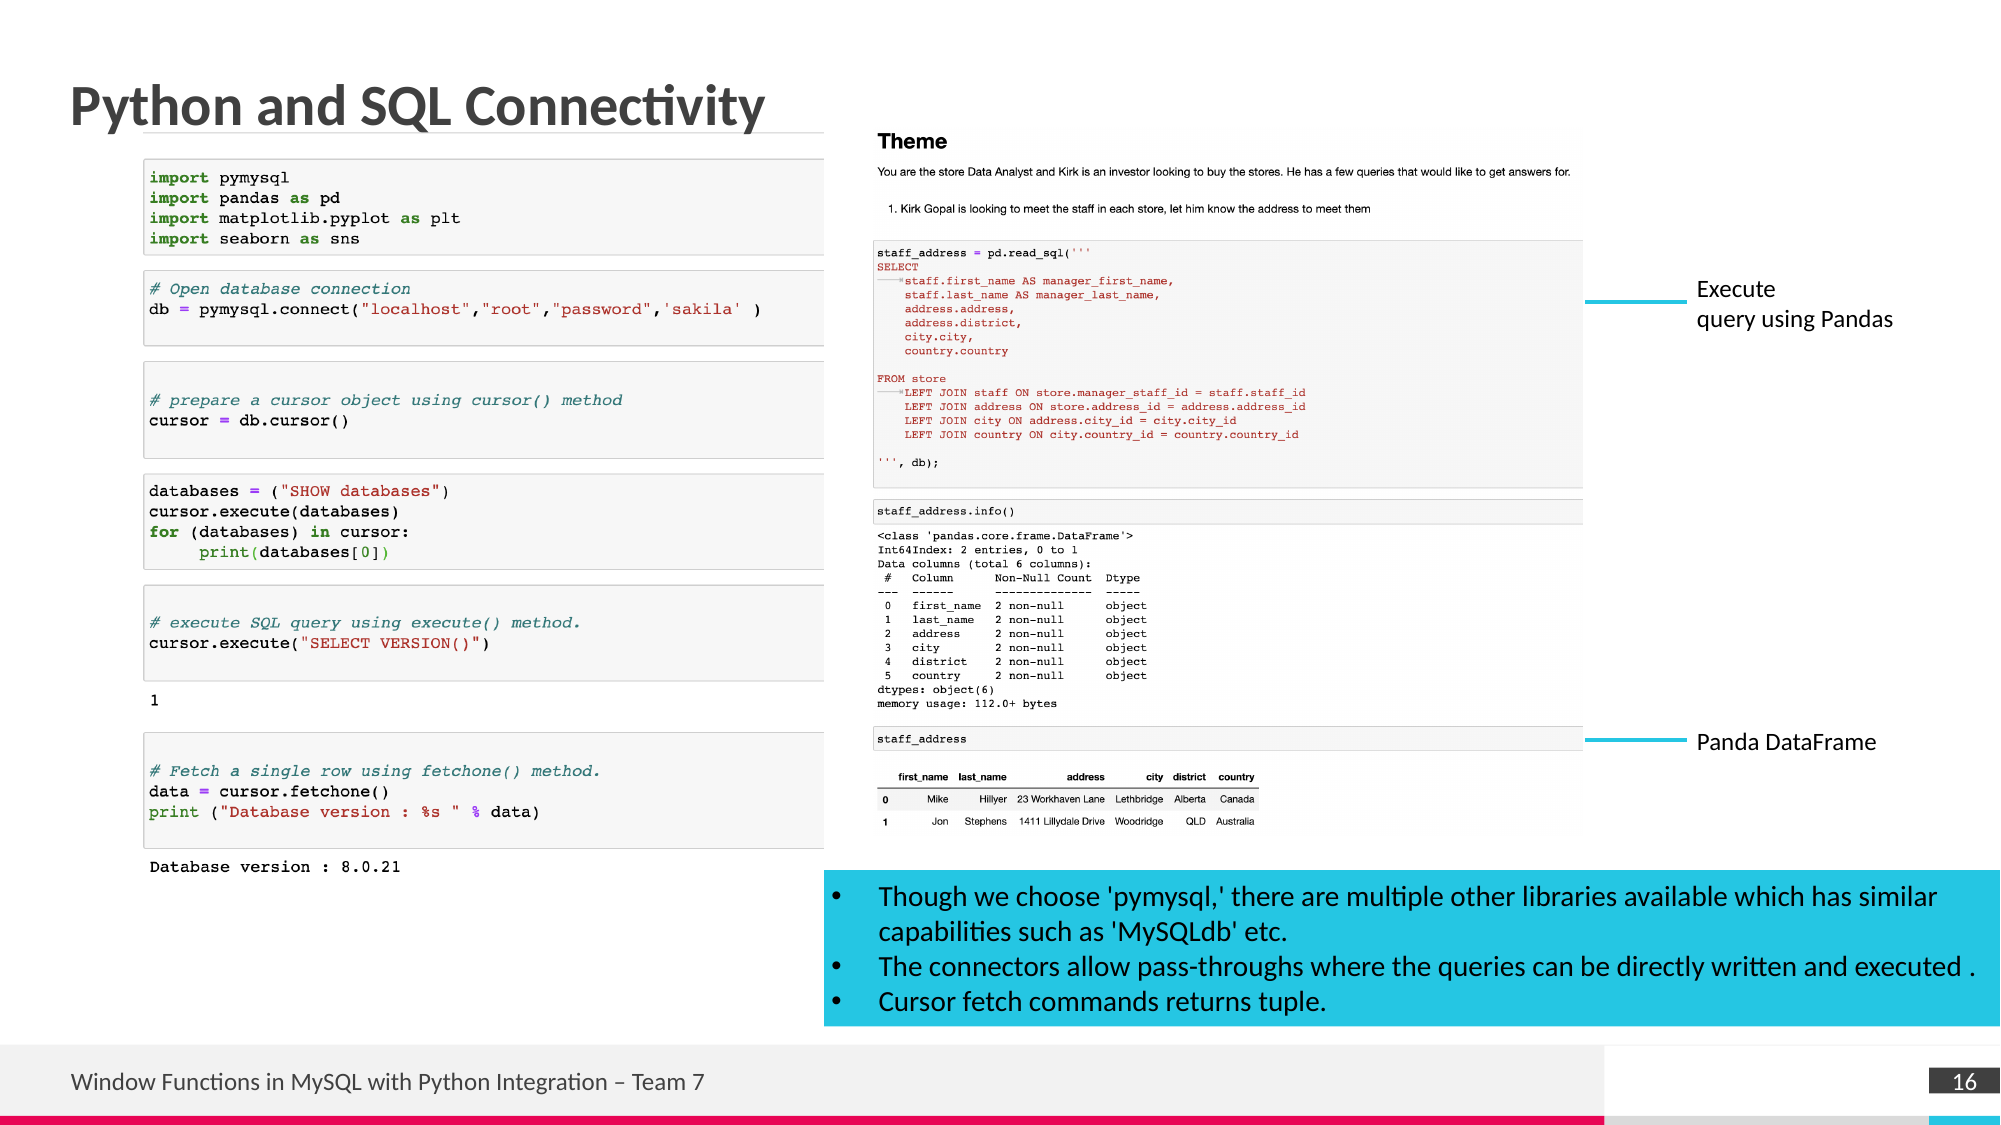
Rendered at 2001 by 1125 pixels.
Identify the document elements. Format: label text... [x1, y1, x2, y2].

text_box Though we choose 'pymysql,' there are multiple other libraries available which has similar capabilities such as 'MySQLdb' etc. The connectors allow pass-throughs where the queries can be directly written and executed . Cursor fetch commands returns tuple. [824, 870, 2000, 1027]
text_box Execute query using Pandas [1689, 265, 1909, 338]
text_box Window Functions in MySQL with Python Integration – Team 7 [70, 1067, 1000, 1094]
slide_number 16 [1929, 1067, 2000, 1094]
picture [143, 132, 825, 894]
text_box Panda DataFrame [1689, 718, 1886, 759]
picture [872, 127, 1583, 837]
title Python and SQL Connectivity [70, 70, 1932, 142]
